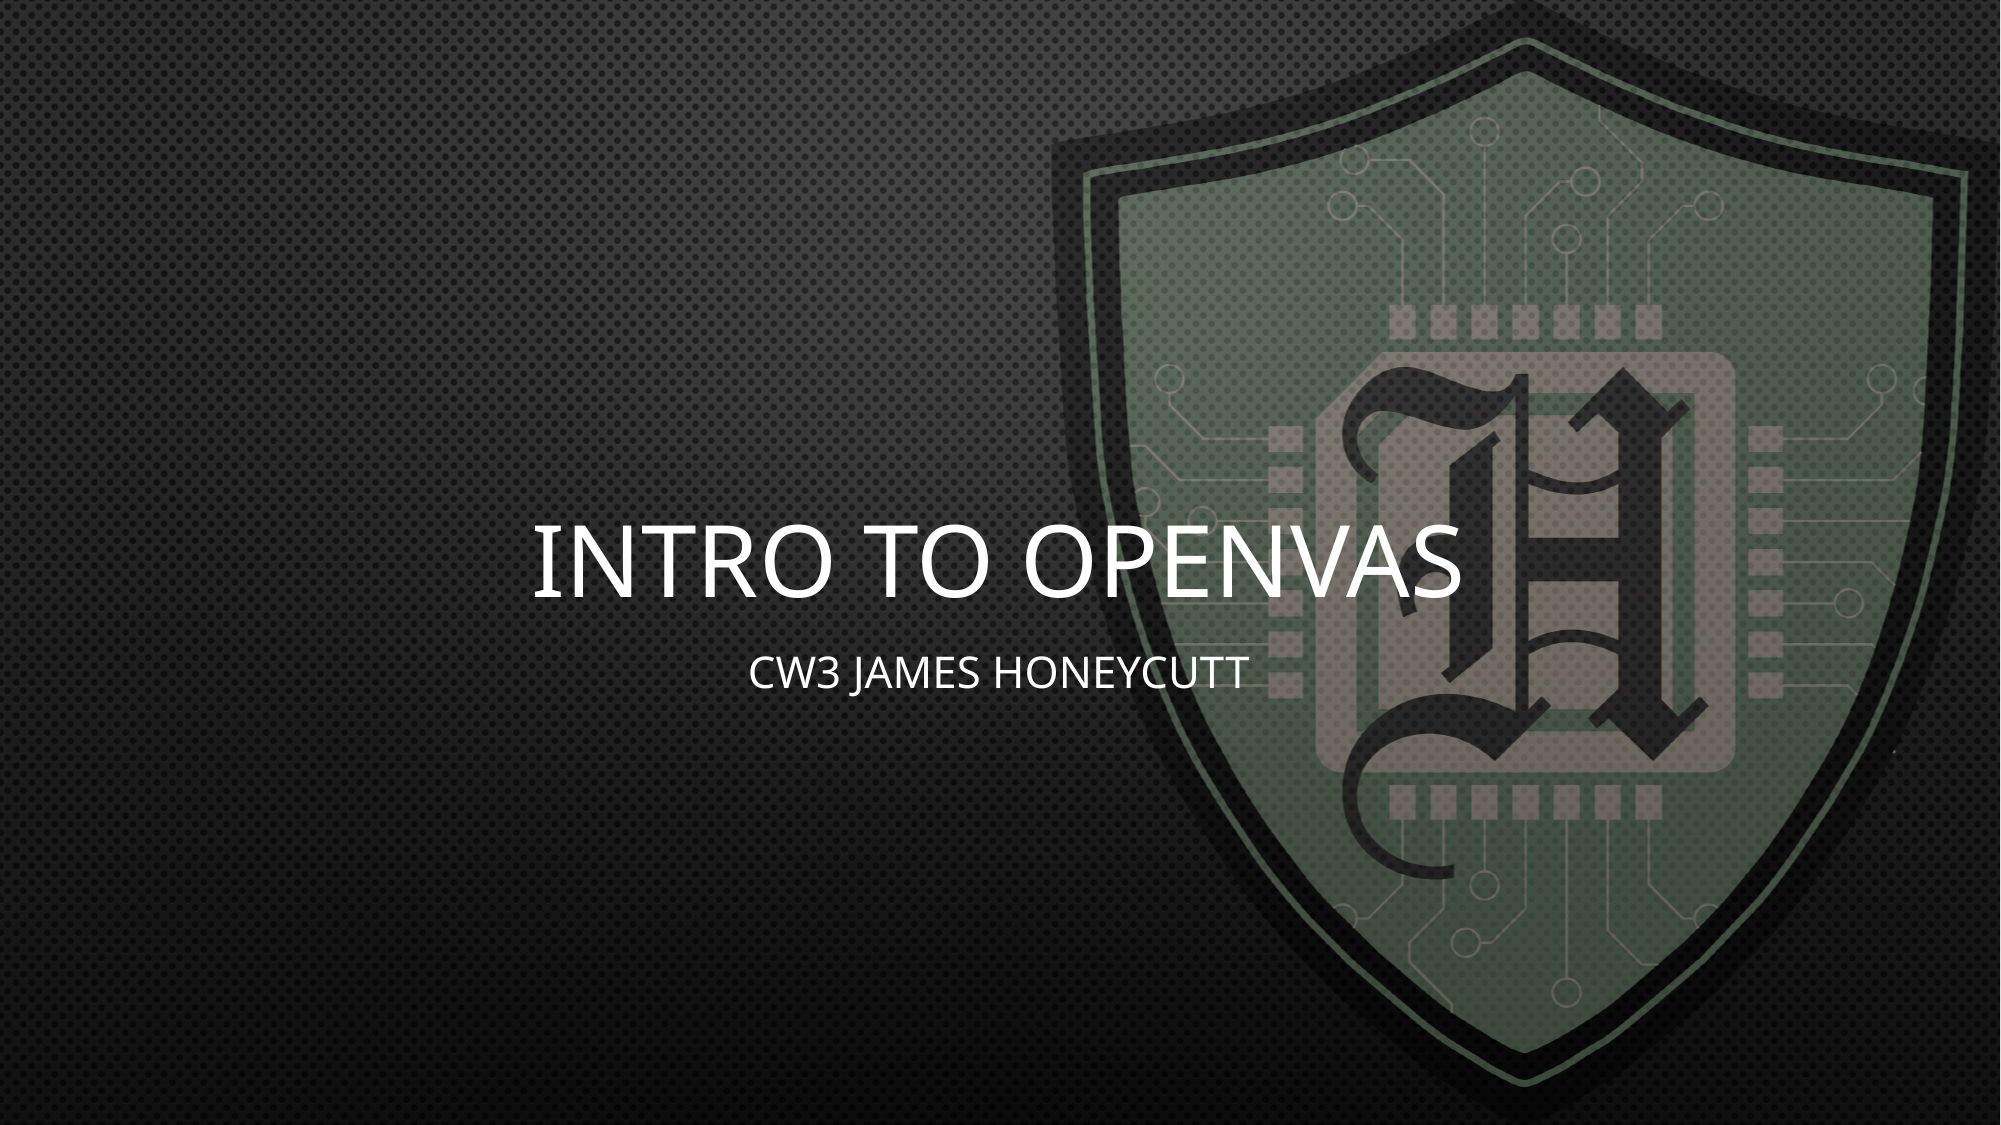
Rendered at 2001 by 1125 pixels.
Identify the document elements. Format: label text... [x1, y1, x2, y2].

title Intro to Openvas [287, 99, 1711, 625]
subtitle CW3 JAMES HONEYCUTT [287, 637, 1711, 950]
